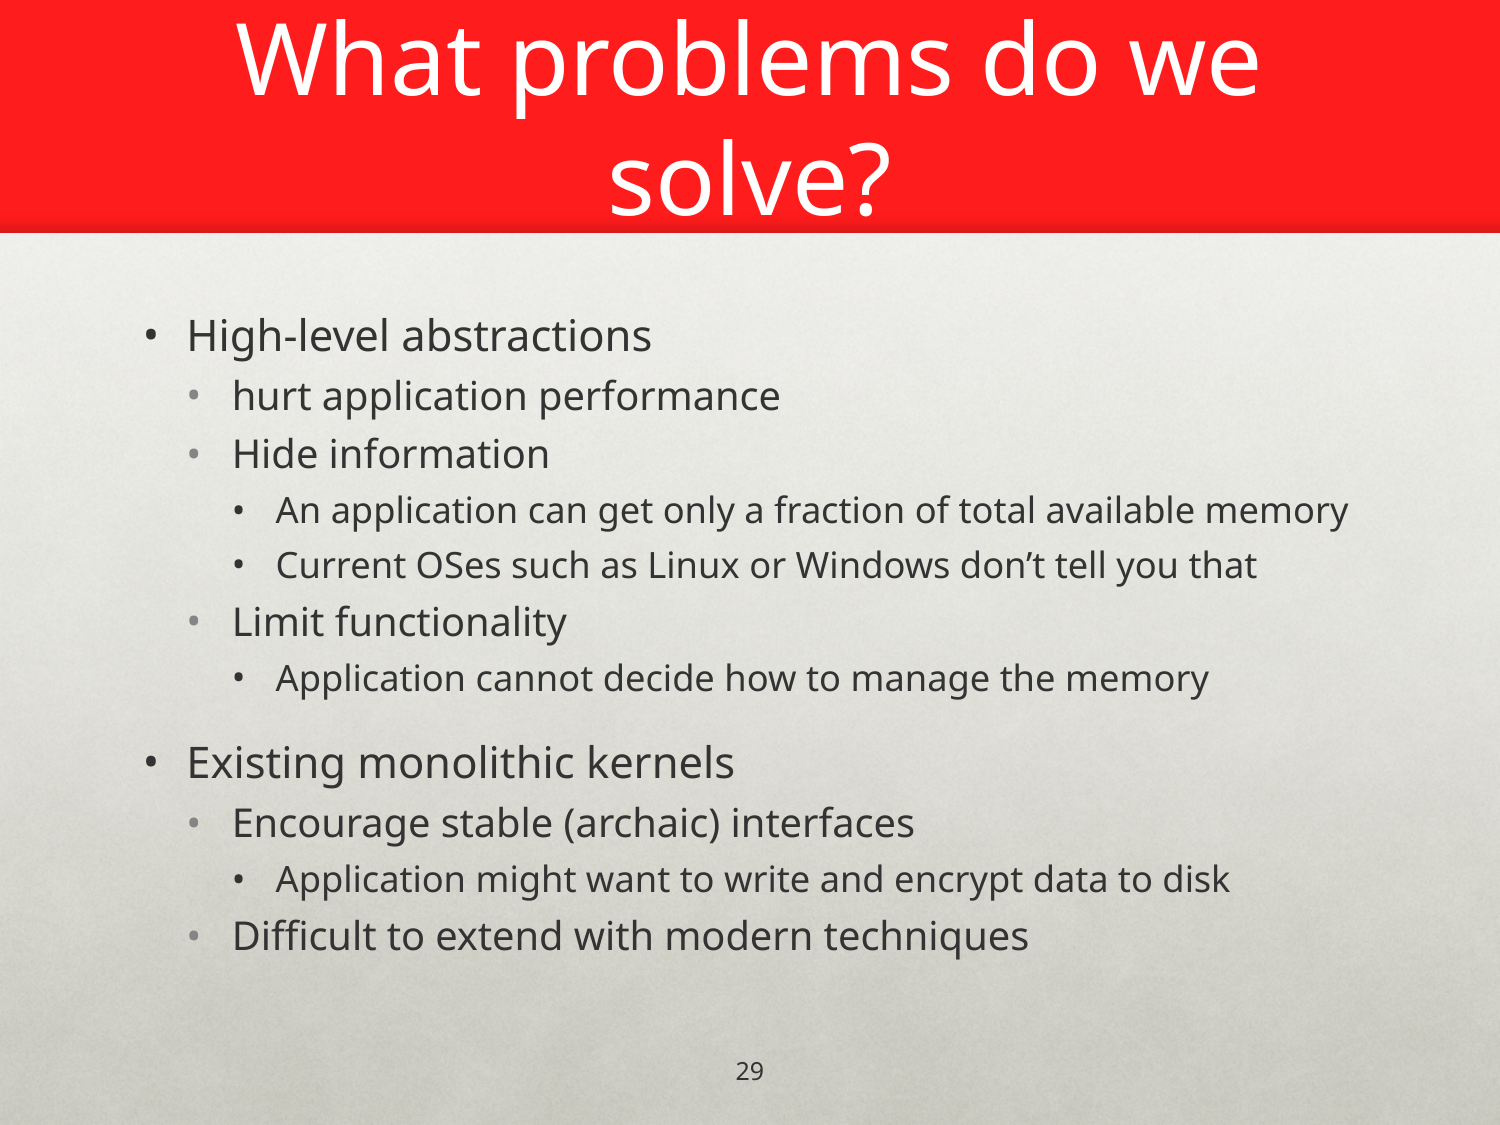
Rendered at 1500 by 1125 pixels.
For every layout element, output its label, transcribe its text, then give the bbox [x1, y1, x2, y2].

slide_number 29 [699, 1042, 800, 1103]
title What problems do we solve? [127, 10, 1372, 221]
picture [0, 214, 1500, 1125]
list High-level abstractions hurt application performance Hide information An application can get only a fraction of total available memory Current OSes such as Linux or Windows don’t tell you that Limit functionality Application cannot decide how to manage the memory Existing monolithic kernels Encourage stable (archaic) interfaces Application might want to write and encrypt data to disk Difficult to extend with modern techniques [127, 299, 1372, 1005]
